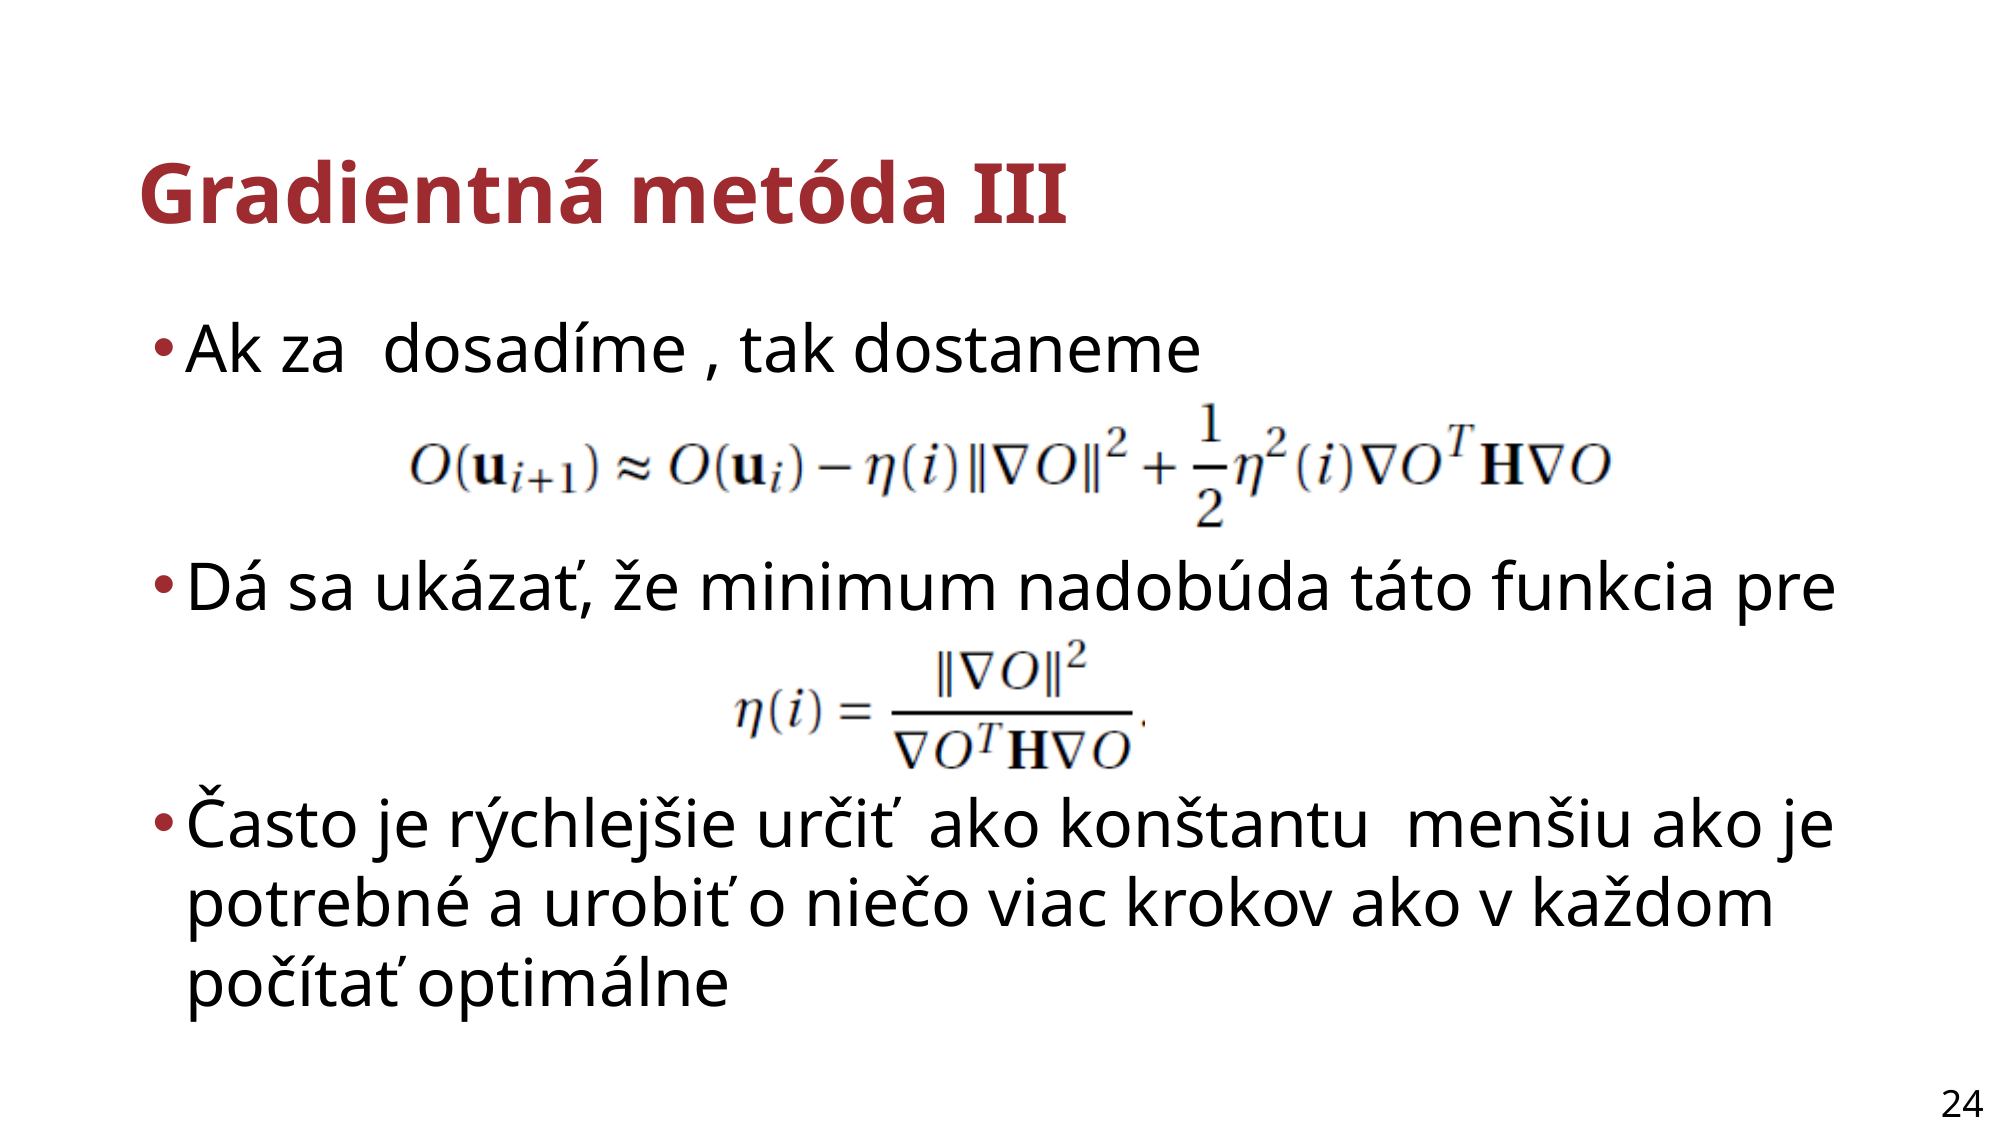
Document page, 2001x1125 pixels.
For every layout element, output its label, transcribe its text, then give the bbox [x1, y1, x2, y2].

title Gradientná metóda III [137, 116, 1717, 278]
picture [387, 393, 1613, 536]
picture [709, 615, 1145, 795]
